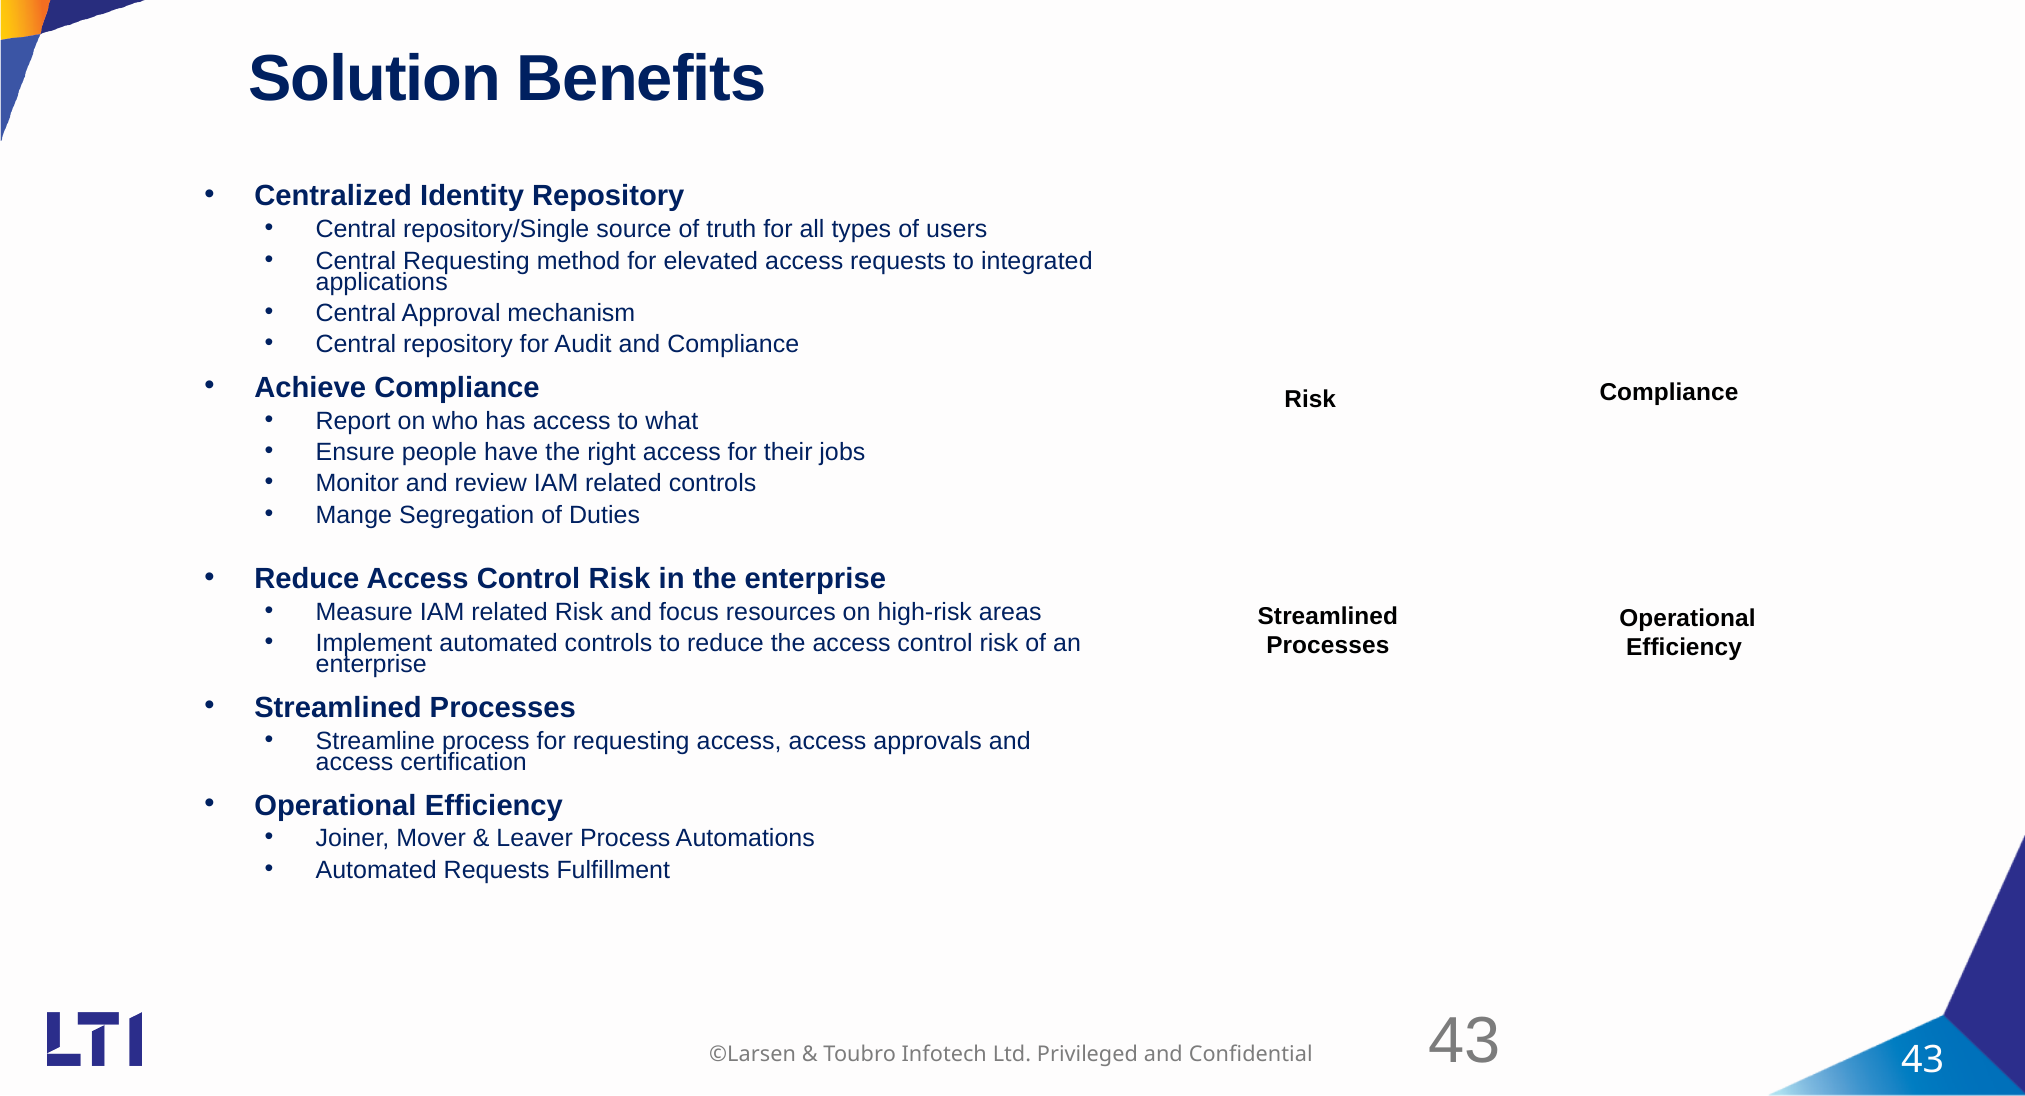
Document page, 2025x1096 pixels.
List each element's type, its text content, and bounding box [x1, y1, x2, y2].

picture [0, 0, 149, 141]
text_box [1152, 217, 1809, 802]
picture [1739, 831, 2025, 1096]
text_box Centralized Identity Repository Central repository/Single source of truth for all types of users Central Requesting method for elevated access requests to integrated applications Central Approval mechanism Central repository for Audit and Compliance Achieve Compliance Report on who has access to what Ensure people have the right access for their jobs Monitor and review IAM related controls Mange Segregation of Duties Reduce Access Control Risk in the enterprise Measure IAM related Risk and focus resources on high-risk areas Implement automated controls to reduce the access control risk of an enterprise Streamlined Processes Streamline process for requesting access, access approvals and access certification Operational Efficiency Joiner, Mover & Leaver Process Automations Automated Requests Fulfillment [168, 178, 1114, 954]
picture [47, 1012, 142, 1066]
list Solution Benefits [248, 47, 1236, 170]
text_box 43 [1414, 990, 1852, 1049]
